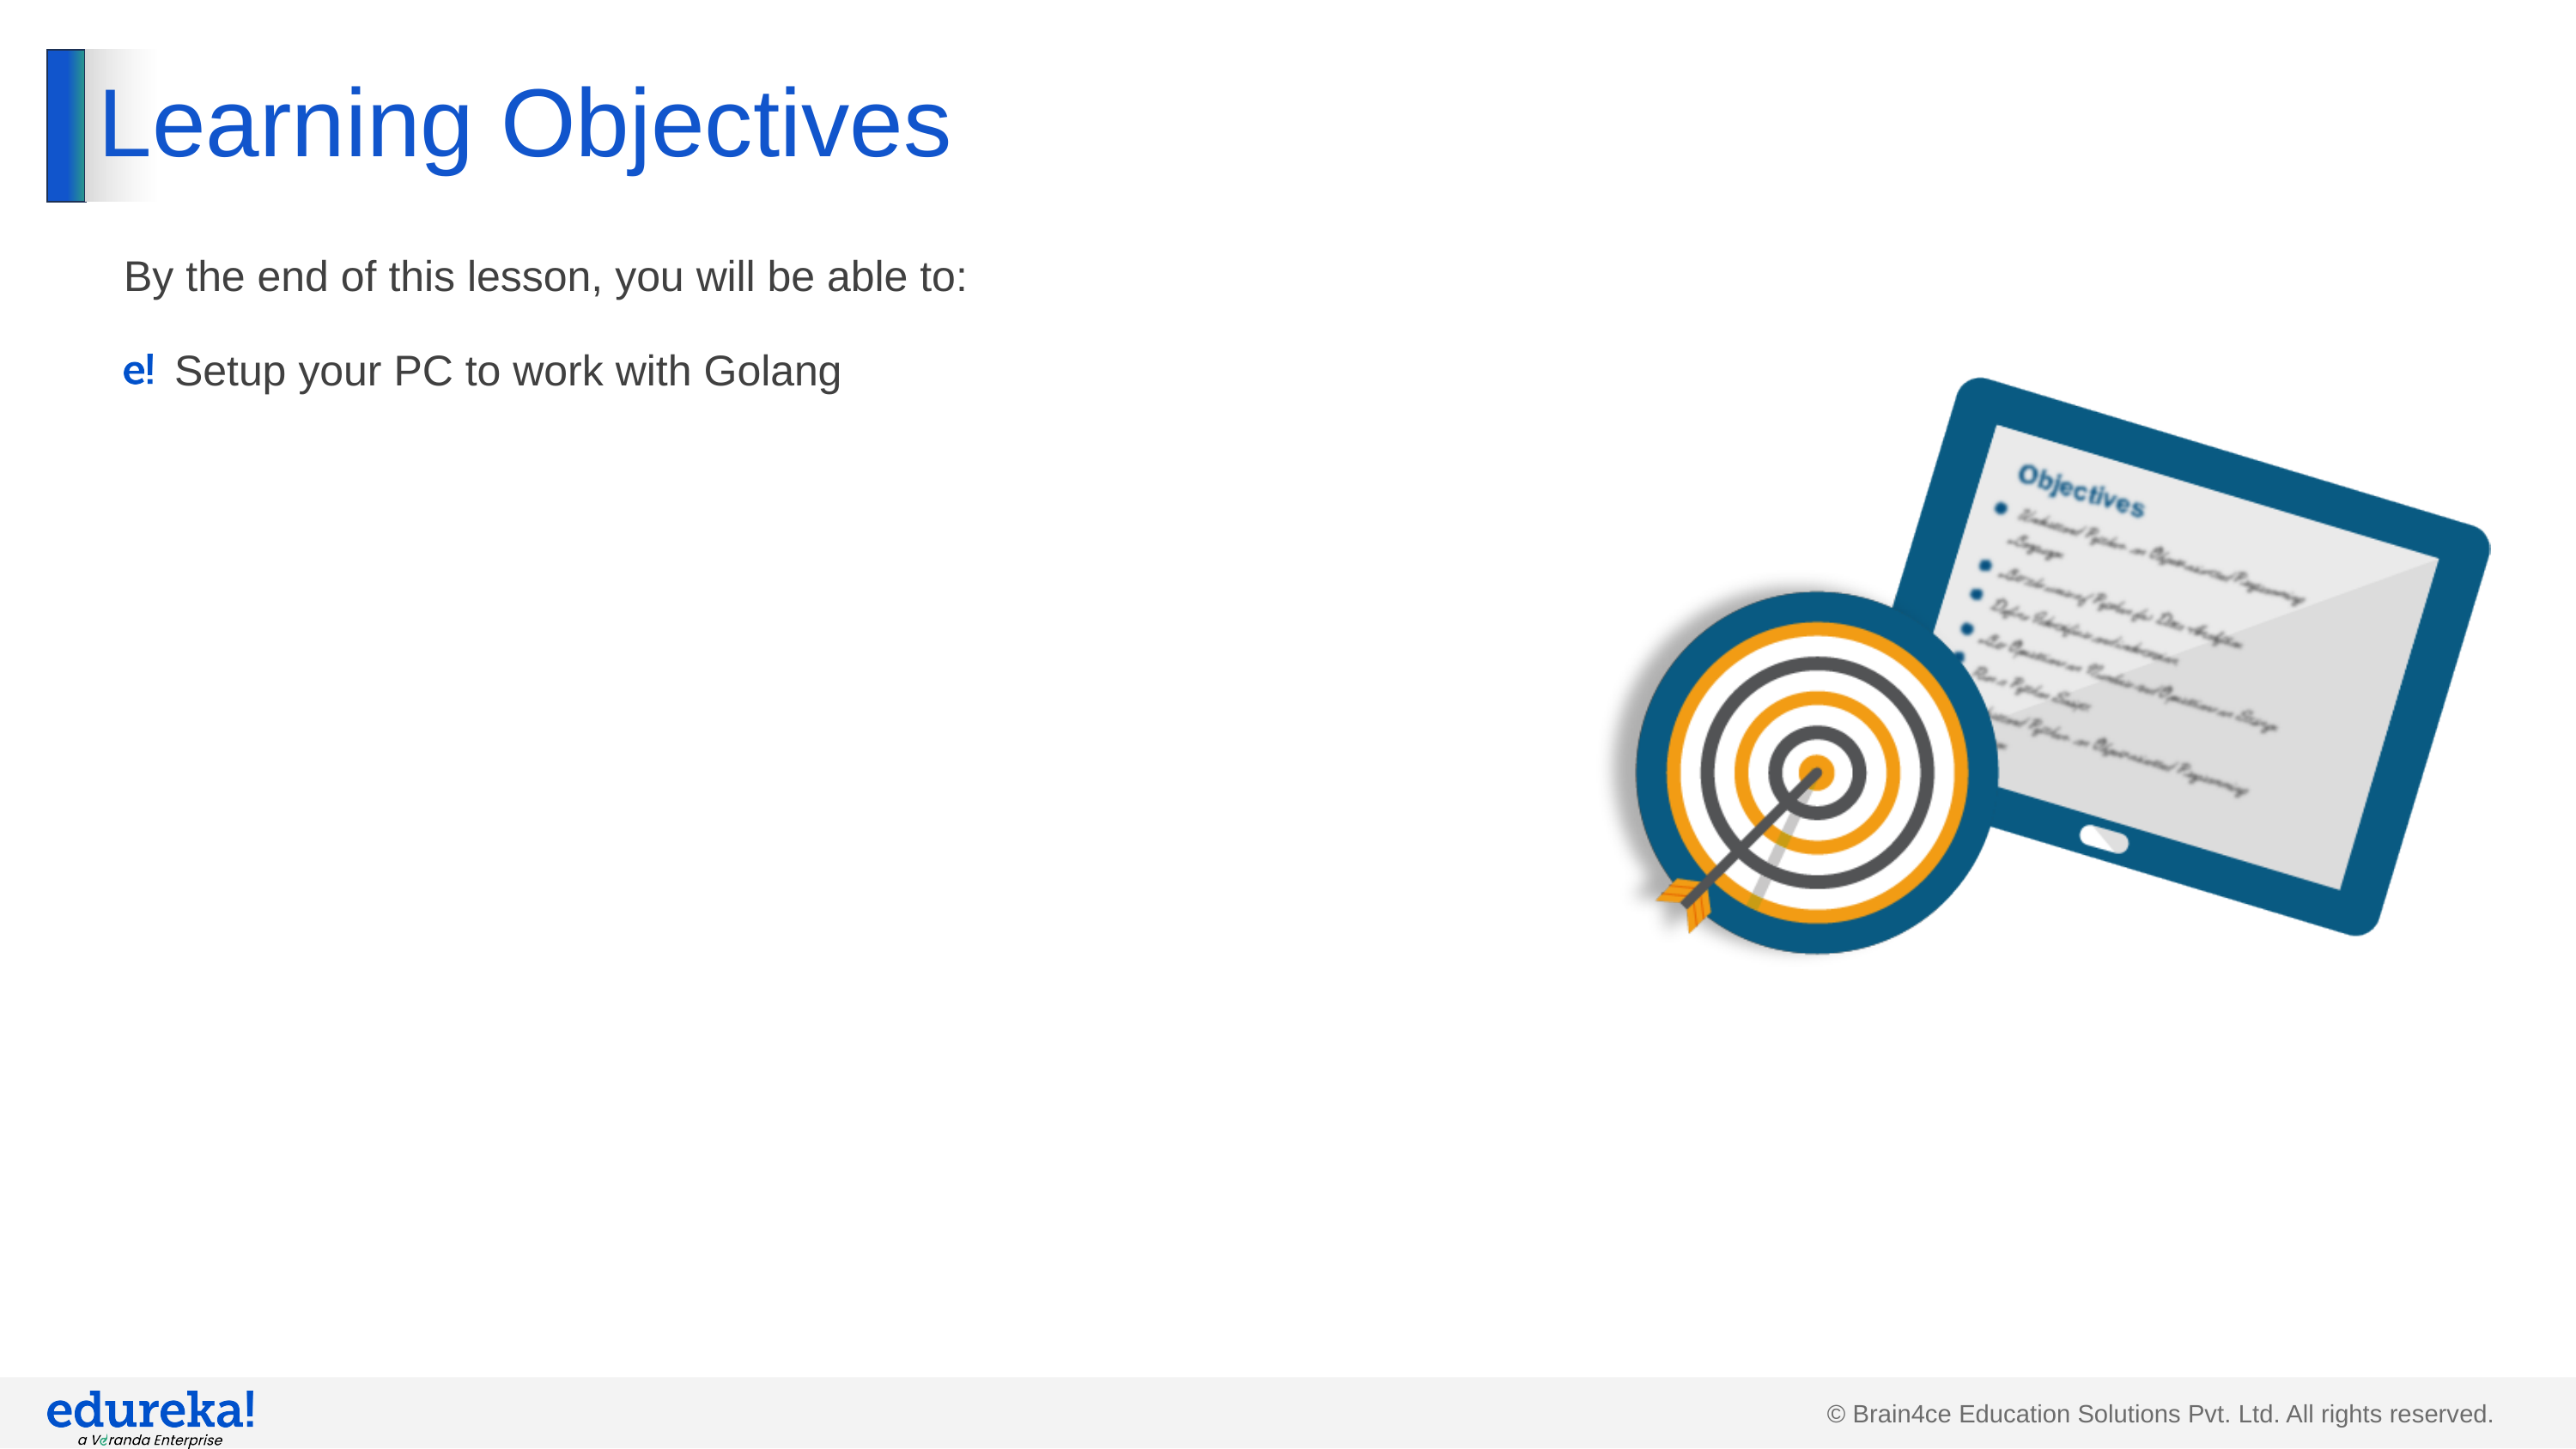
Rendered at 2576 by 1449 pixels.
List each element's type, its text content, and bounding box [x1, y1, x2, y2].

picture [124, 354, 153, 385]
picture [47, 1391, 253, 1449]
list By the end of this lesson, you will be able to: Setup your PC to work with Golang [85, 242, 2491, 1332]
title Learning Objectives [85, 49, 2491, 202]
